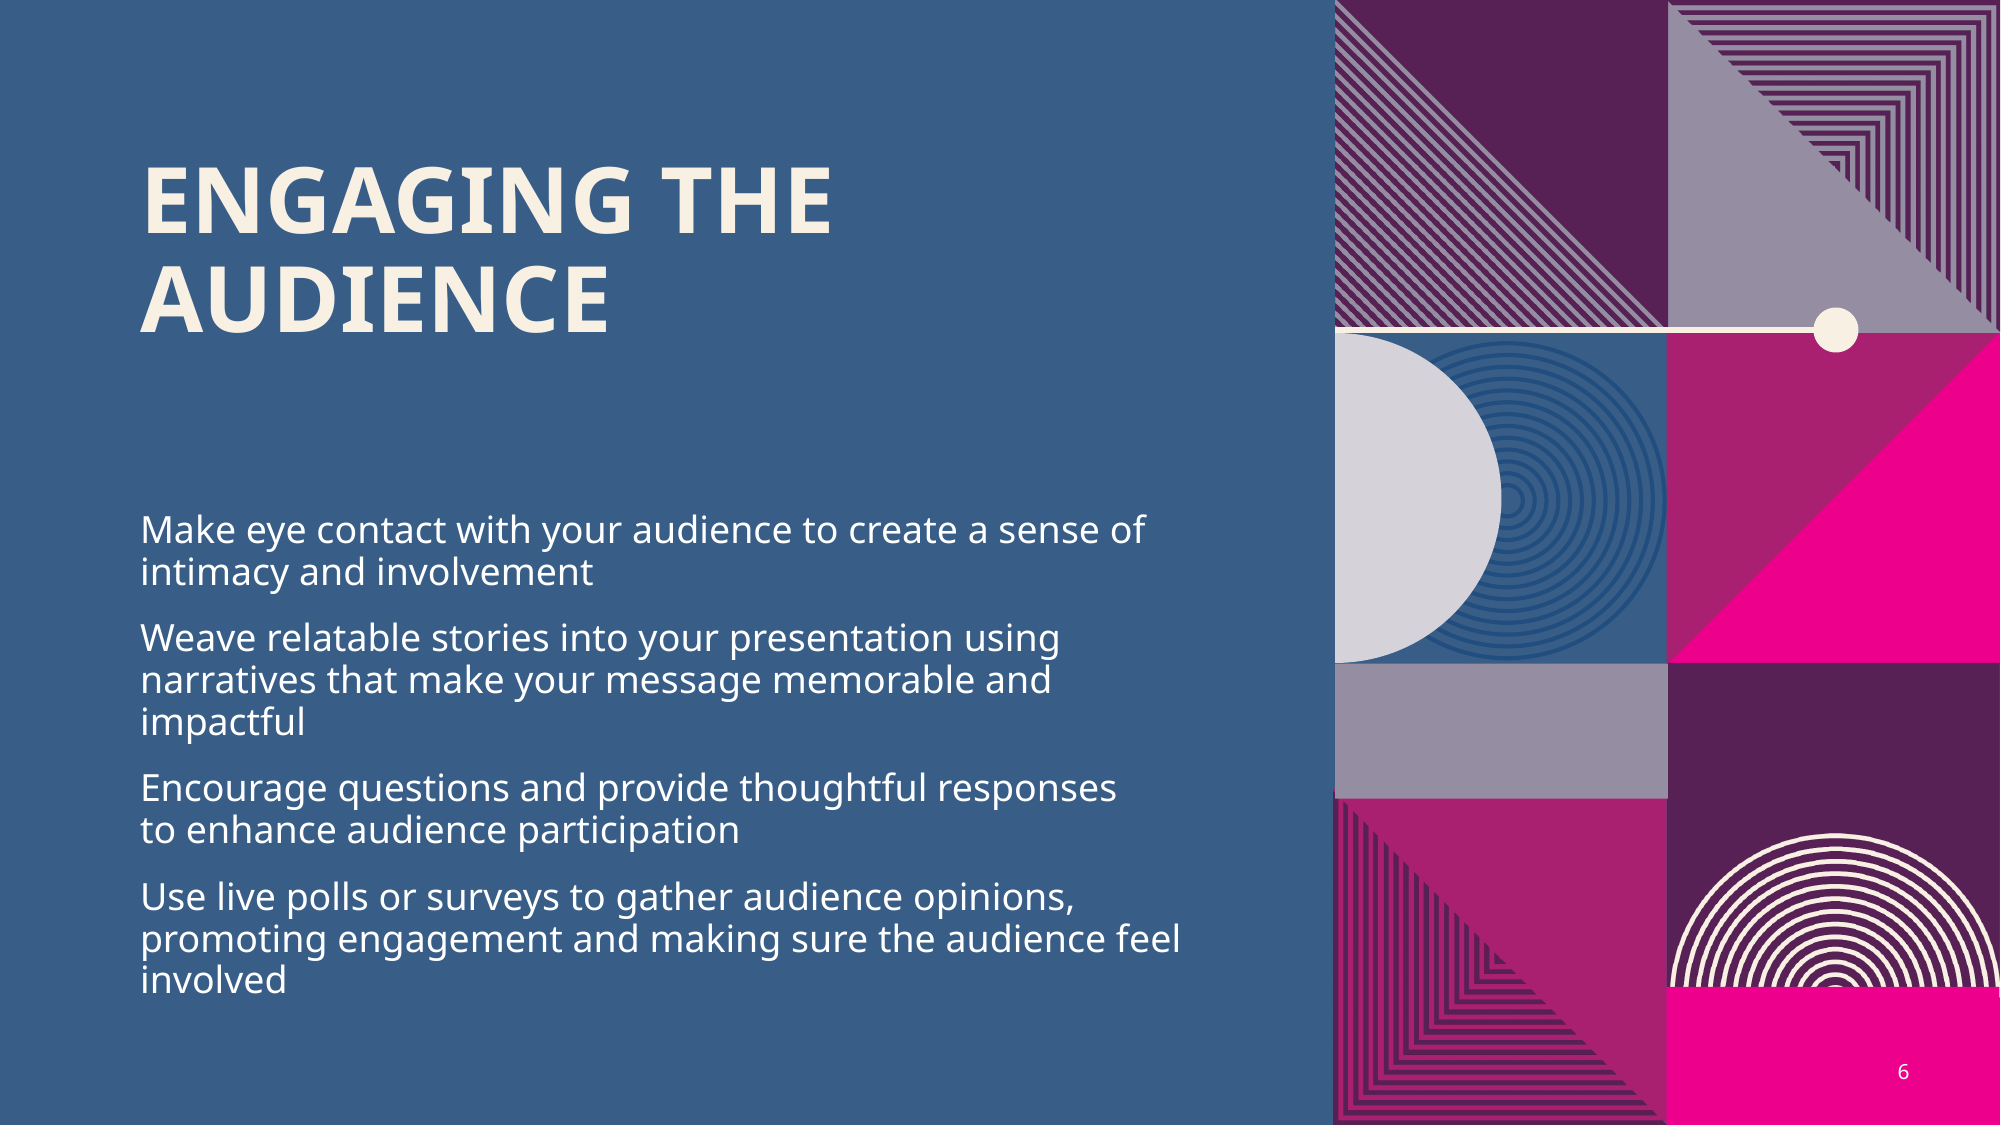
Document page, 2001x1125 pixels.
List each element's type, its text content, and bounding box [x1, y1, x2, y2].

slide_number 6 [1849, 1042, 1925, 1103]
picture [1335, 0, 2001, 333]
picture [1333, 791, 1667, 1125]
list Make eye contact with your audience to create a sense of intimacy and involvement Weave relatable stories into your presentation using narratives that make your message memorable and impactful Encourage questions and provide thoughtful responses to enhance audience participation Use live polls or surveys to gather audience opinions, promoting engagement and making sure the audience feel involved [125, 501, 1208, 1043]
picture [1669, 833, 2001, 998]
title Engaging the audience [125, 146, 1206, 474]
